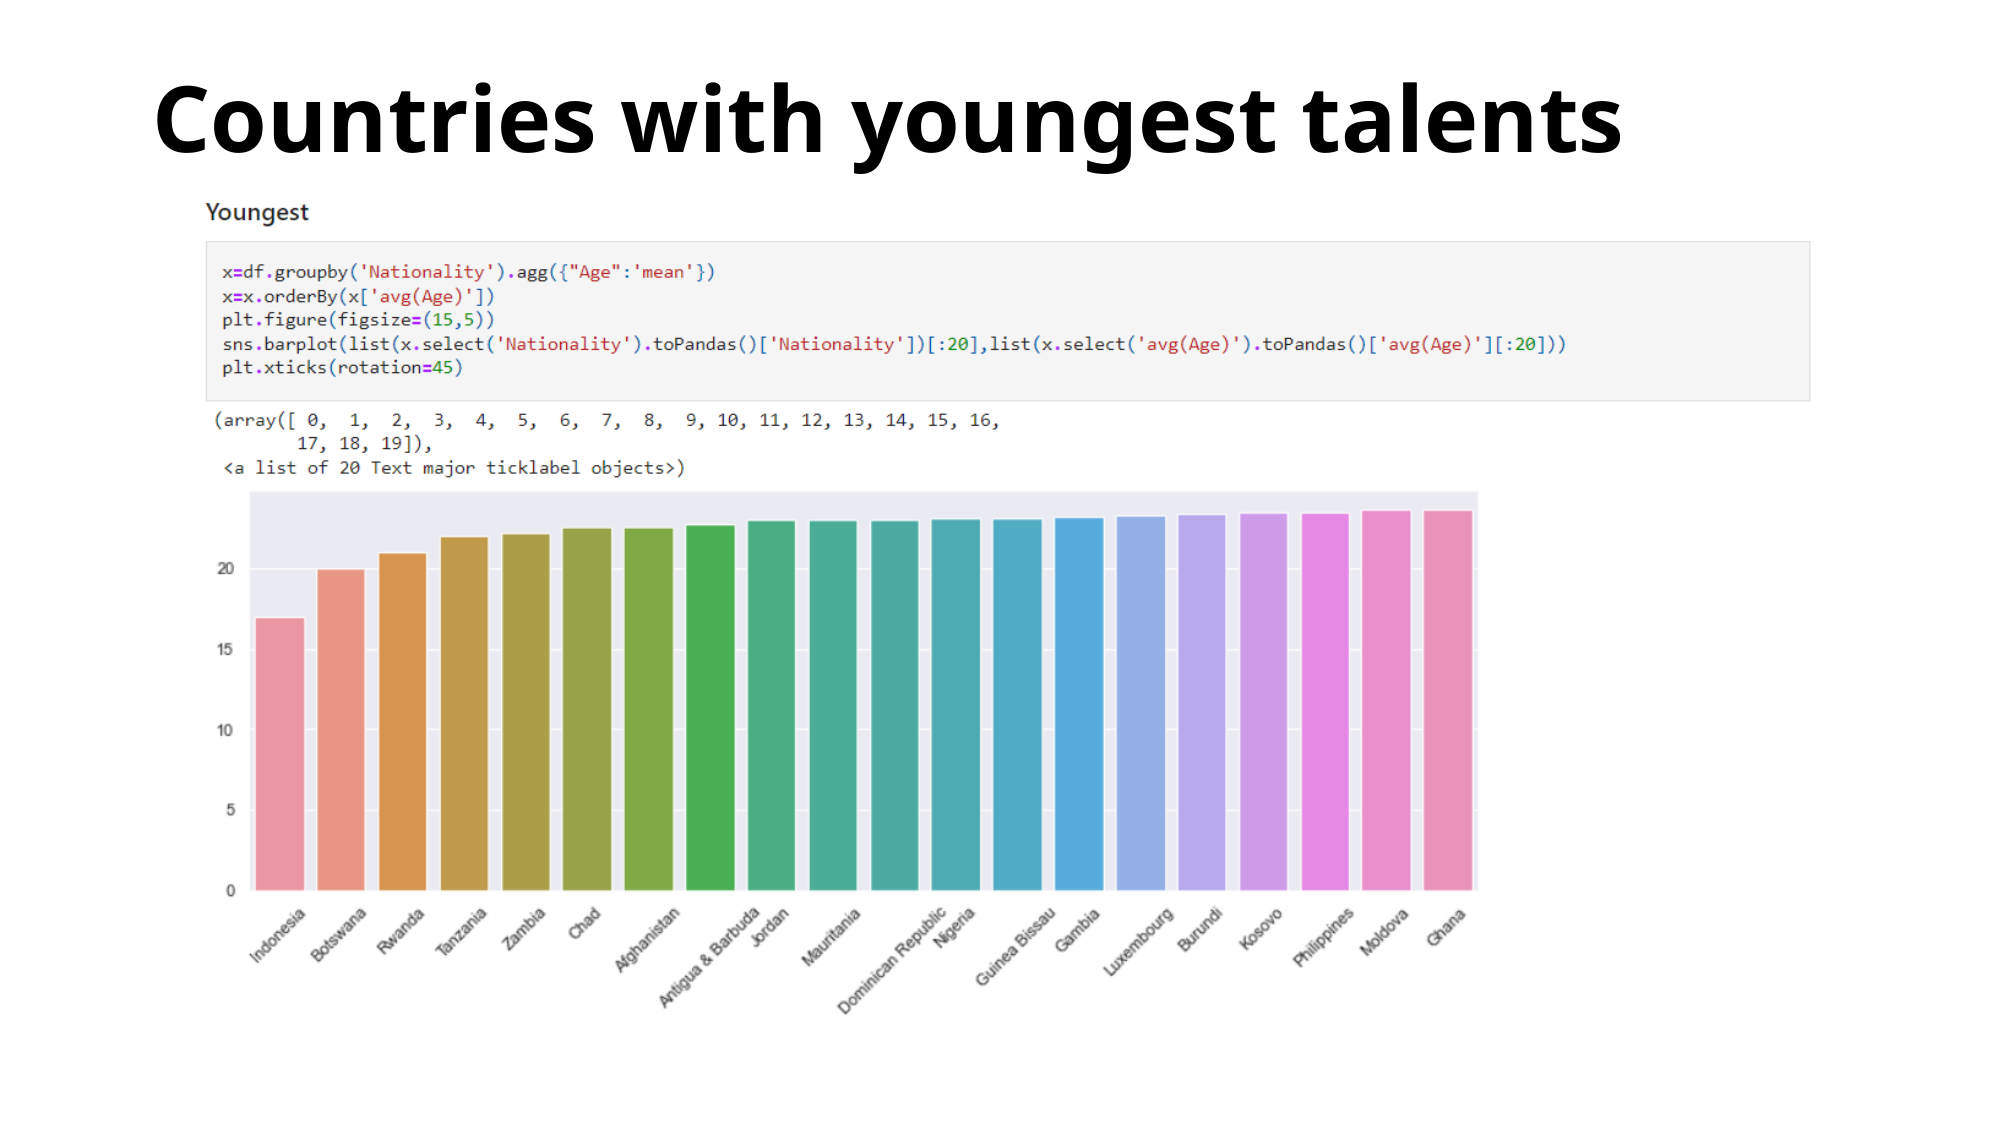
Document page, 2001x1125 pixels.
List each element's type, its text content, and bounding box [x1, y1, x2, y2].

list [201, 186, 1823, 1036]
title Countries with youngest talents [137, 59, 1863, 187]
